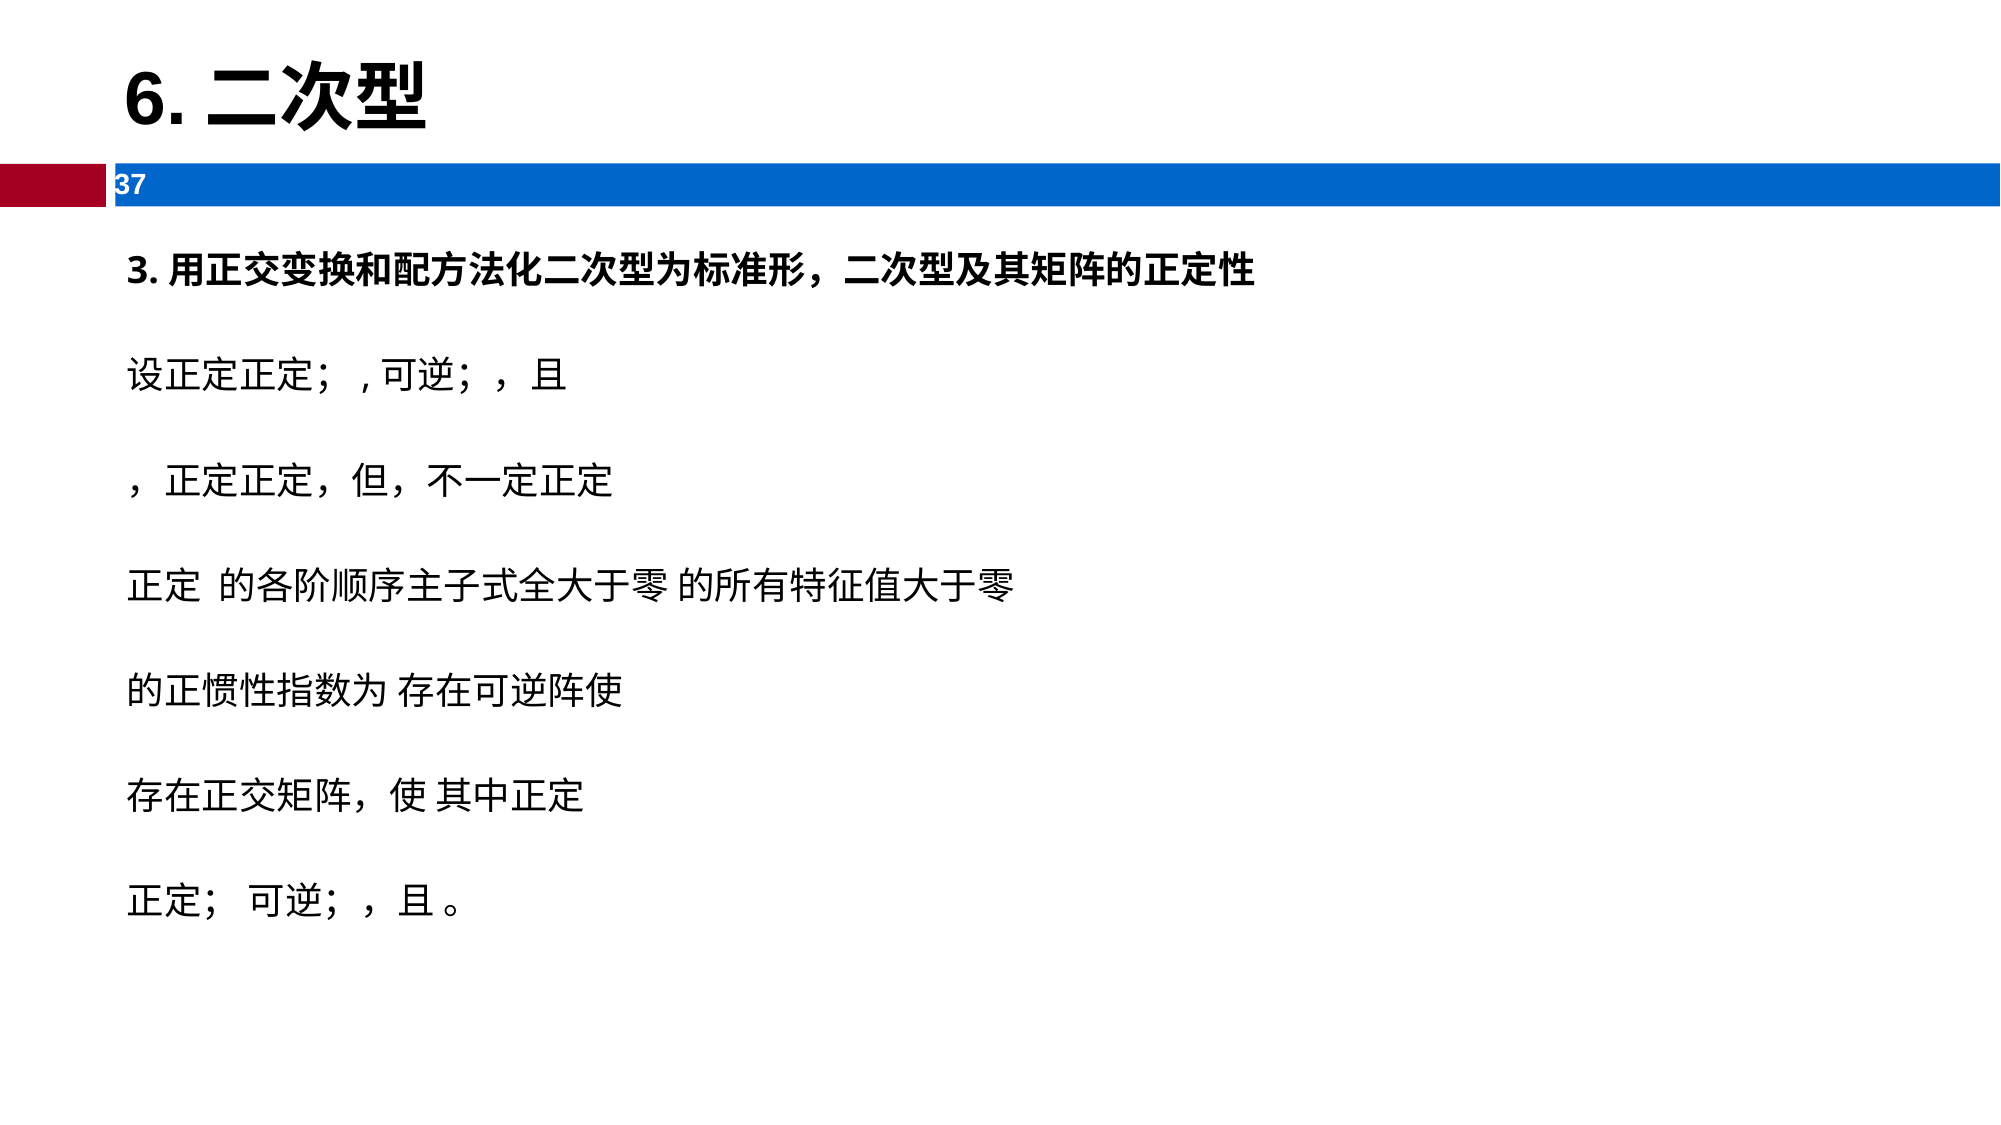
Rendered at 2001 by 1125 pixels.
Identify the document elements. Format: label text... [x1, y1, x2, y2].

title 6.二次型 [109, 38, 1080, 150]
